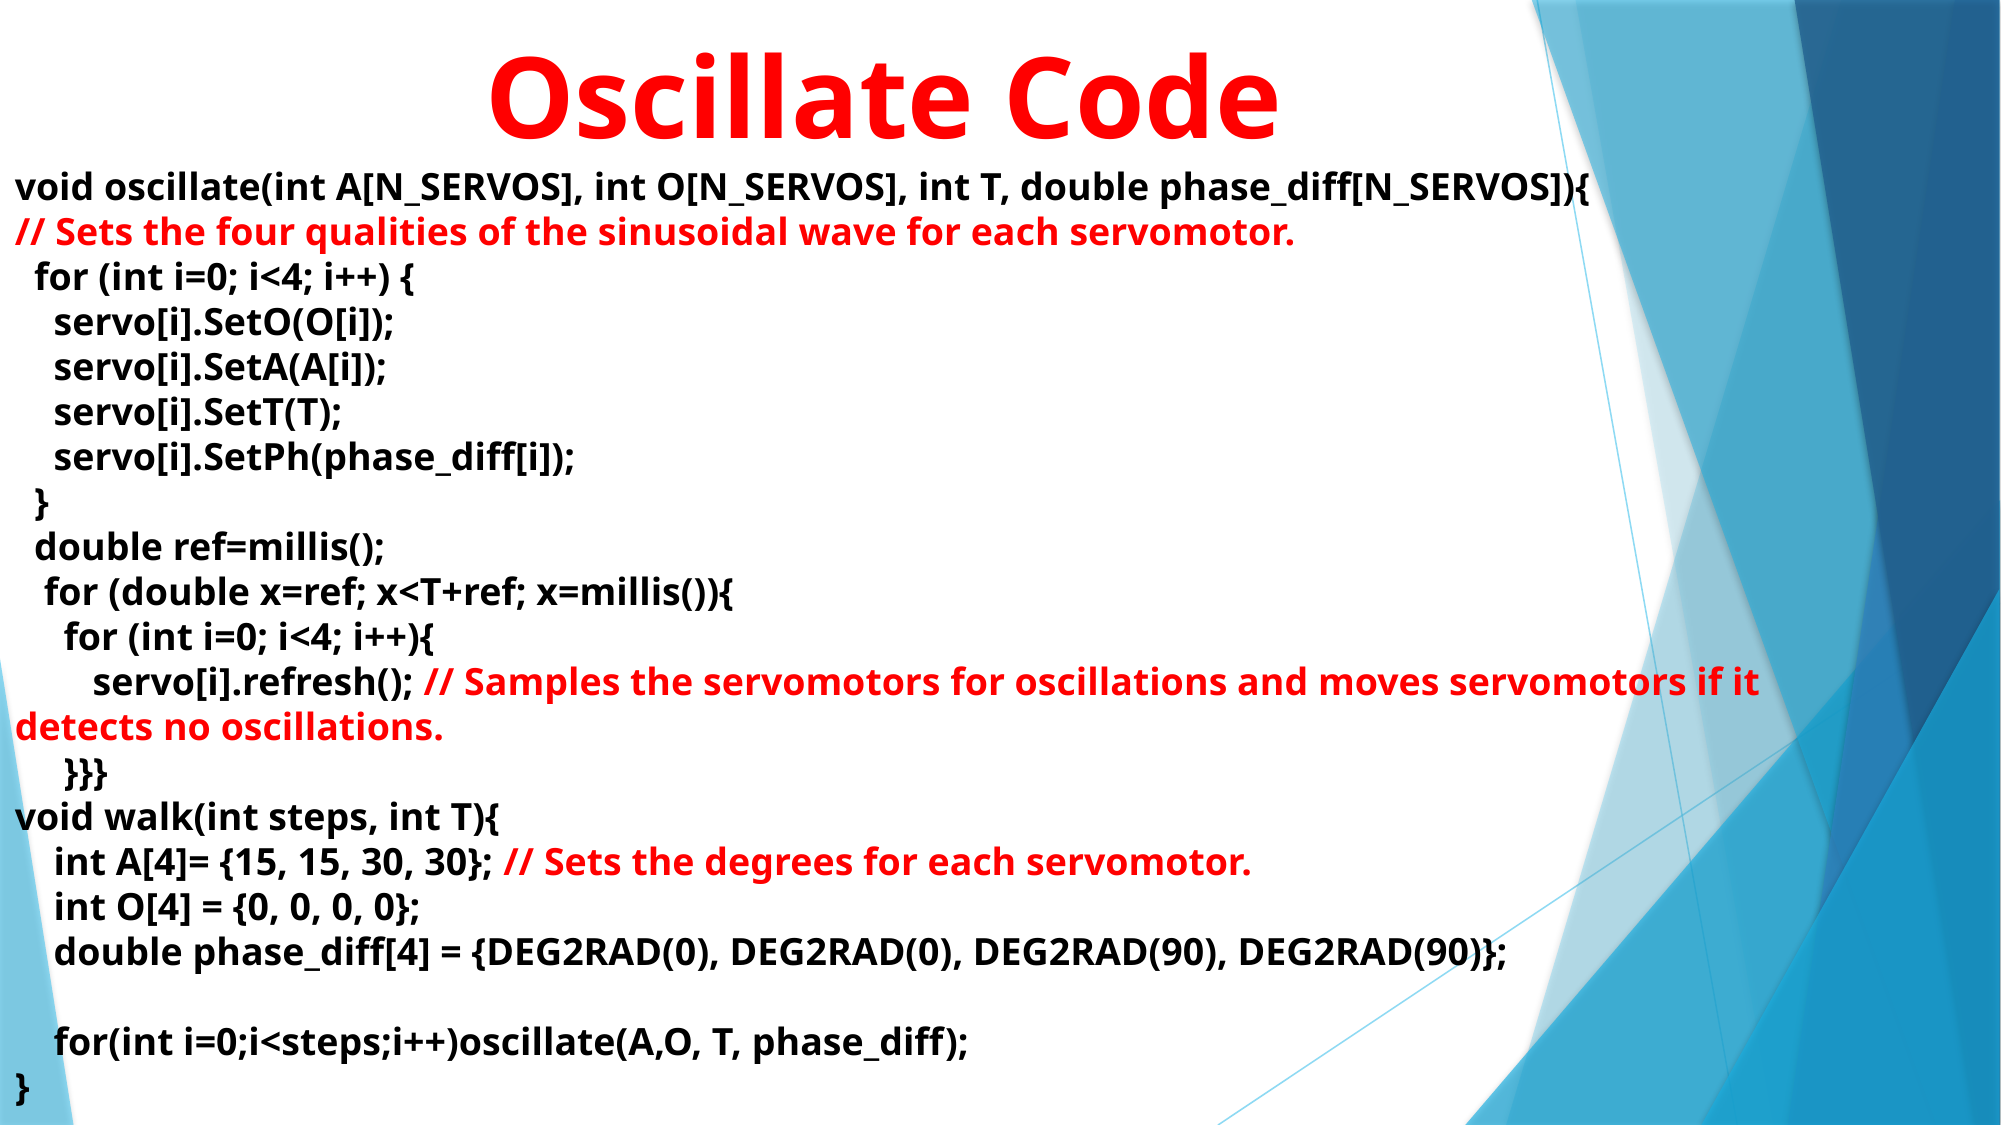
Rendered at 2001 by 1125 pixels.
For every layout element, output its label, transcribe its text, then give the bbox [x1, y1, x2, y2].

text_box void oscillate(int A[N_SERVOS], int O[N_SERVOS], int T, double phase_diff[N_SERVOS]){ // Sets the four qualities of the sinusoidal wave for each servomotor. for (int i=0; i<4; i++) { servo[i].SetO(O[i]); servo[i].SetA(A[i]); servo[i].SetT(T); servo[i].SetPh(phase_diff[i]); } double ref=millis(); for (double x=ref; x<T+ref; x=millis()){ for (int i=0; i<4; i++){ servo[i].refresh(); // Samples the servomotors for oscillations and moves servomotors if it detects no oscillations. }}} void walk(int steps, int T){ int A[4]= {15, 15, 30, 30}; // Sets the degrees for each servomotor. int O[4] = {0, 0, 0, 0}; double phase_diff[4] = {DEG2RAD(0), DEG2RAD(0), DEG2RAD(90), DEG2RAD(90)}; for(int i=0;i<steps;i++)oscillate(A,O, T, phase_diff); } [0, 155, 1919, 1116]
text_box Oscillate Code [470, 19, 1298, 155]
